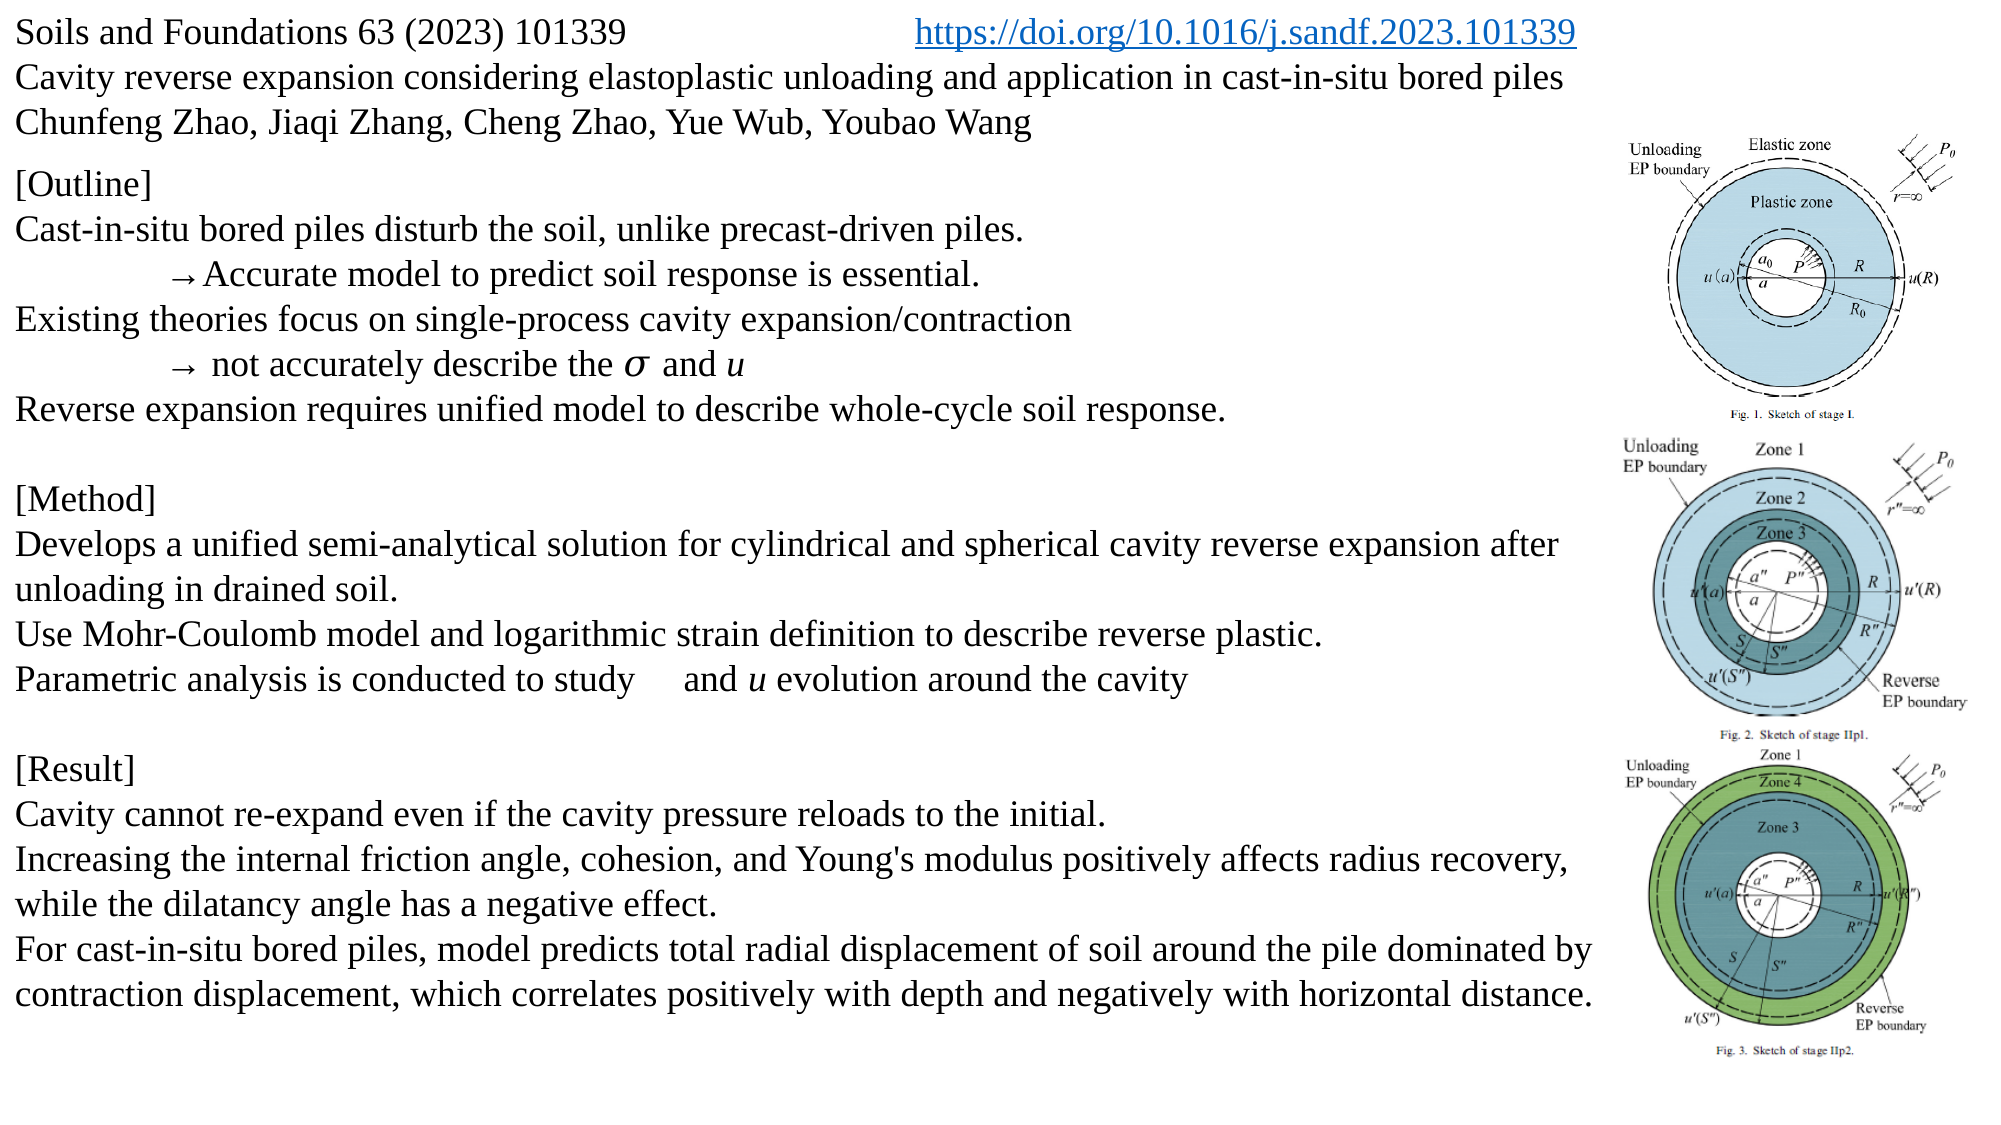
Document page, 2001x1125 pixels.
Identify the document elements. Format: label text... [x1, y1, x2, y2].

picture [1616, 115, 1976, 1062]
text_box Soils and Foundations 63 (2023) 101339 https://doi.org/10.1016/j.sandf.2023.101339 Cavity reverse expansion considering elastoplastic unloading and application in cast-in-situ bored piles Chunfeng Zhao, Jiaqi Zhang, Cheng Zhao, Yue Wub, Youbao Wang [0, 0, 2000, 150]
text_box [Outline] Cast-in-situ bored piles disturb the soil, unlike precast-driven piles. →Accurate model to predict soil response is essential. Existing theories focus on single-process cavity expansion/contraction → not accurately describe the 𝜎 and u Reverse expansion requires unified model to describe whole-cycle soil response. [Method] Develops a unified semi-analytical solution for cylindrical and spherical cavity reverse expansion after unloading in drained soil. Use Mohr-Coulomb model and logarithmic strain definition to describe reverse plastic. Parametric analysis is conducted to study 𝜎 and u evolution around the cavity [Result] Cavity cannot re-expand even if the cavity pressure reloads to the initial. Increasing the internal friction angle, cohesion, and Young's modulus positively affects radius recovery, while the dilatancy angle has a negative effect. For cast-in-situ bored piles, model predicts total radial displacement of soil around the pile dominated by contraction displacement, which correlates positively with depth and negatively with horizontal distance. [0, 151, 1616, 1022]
